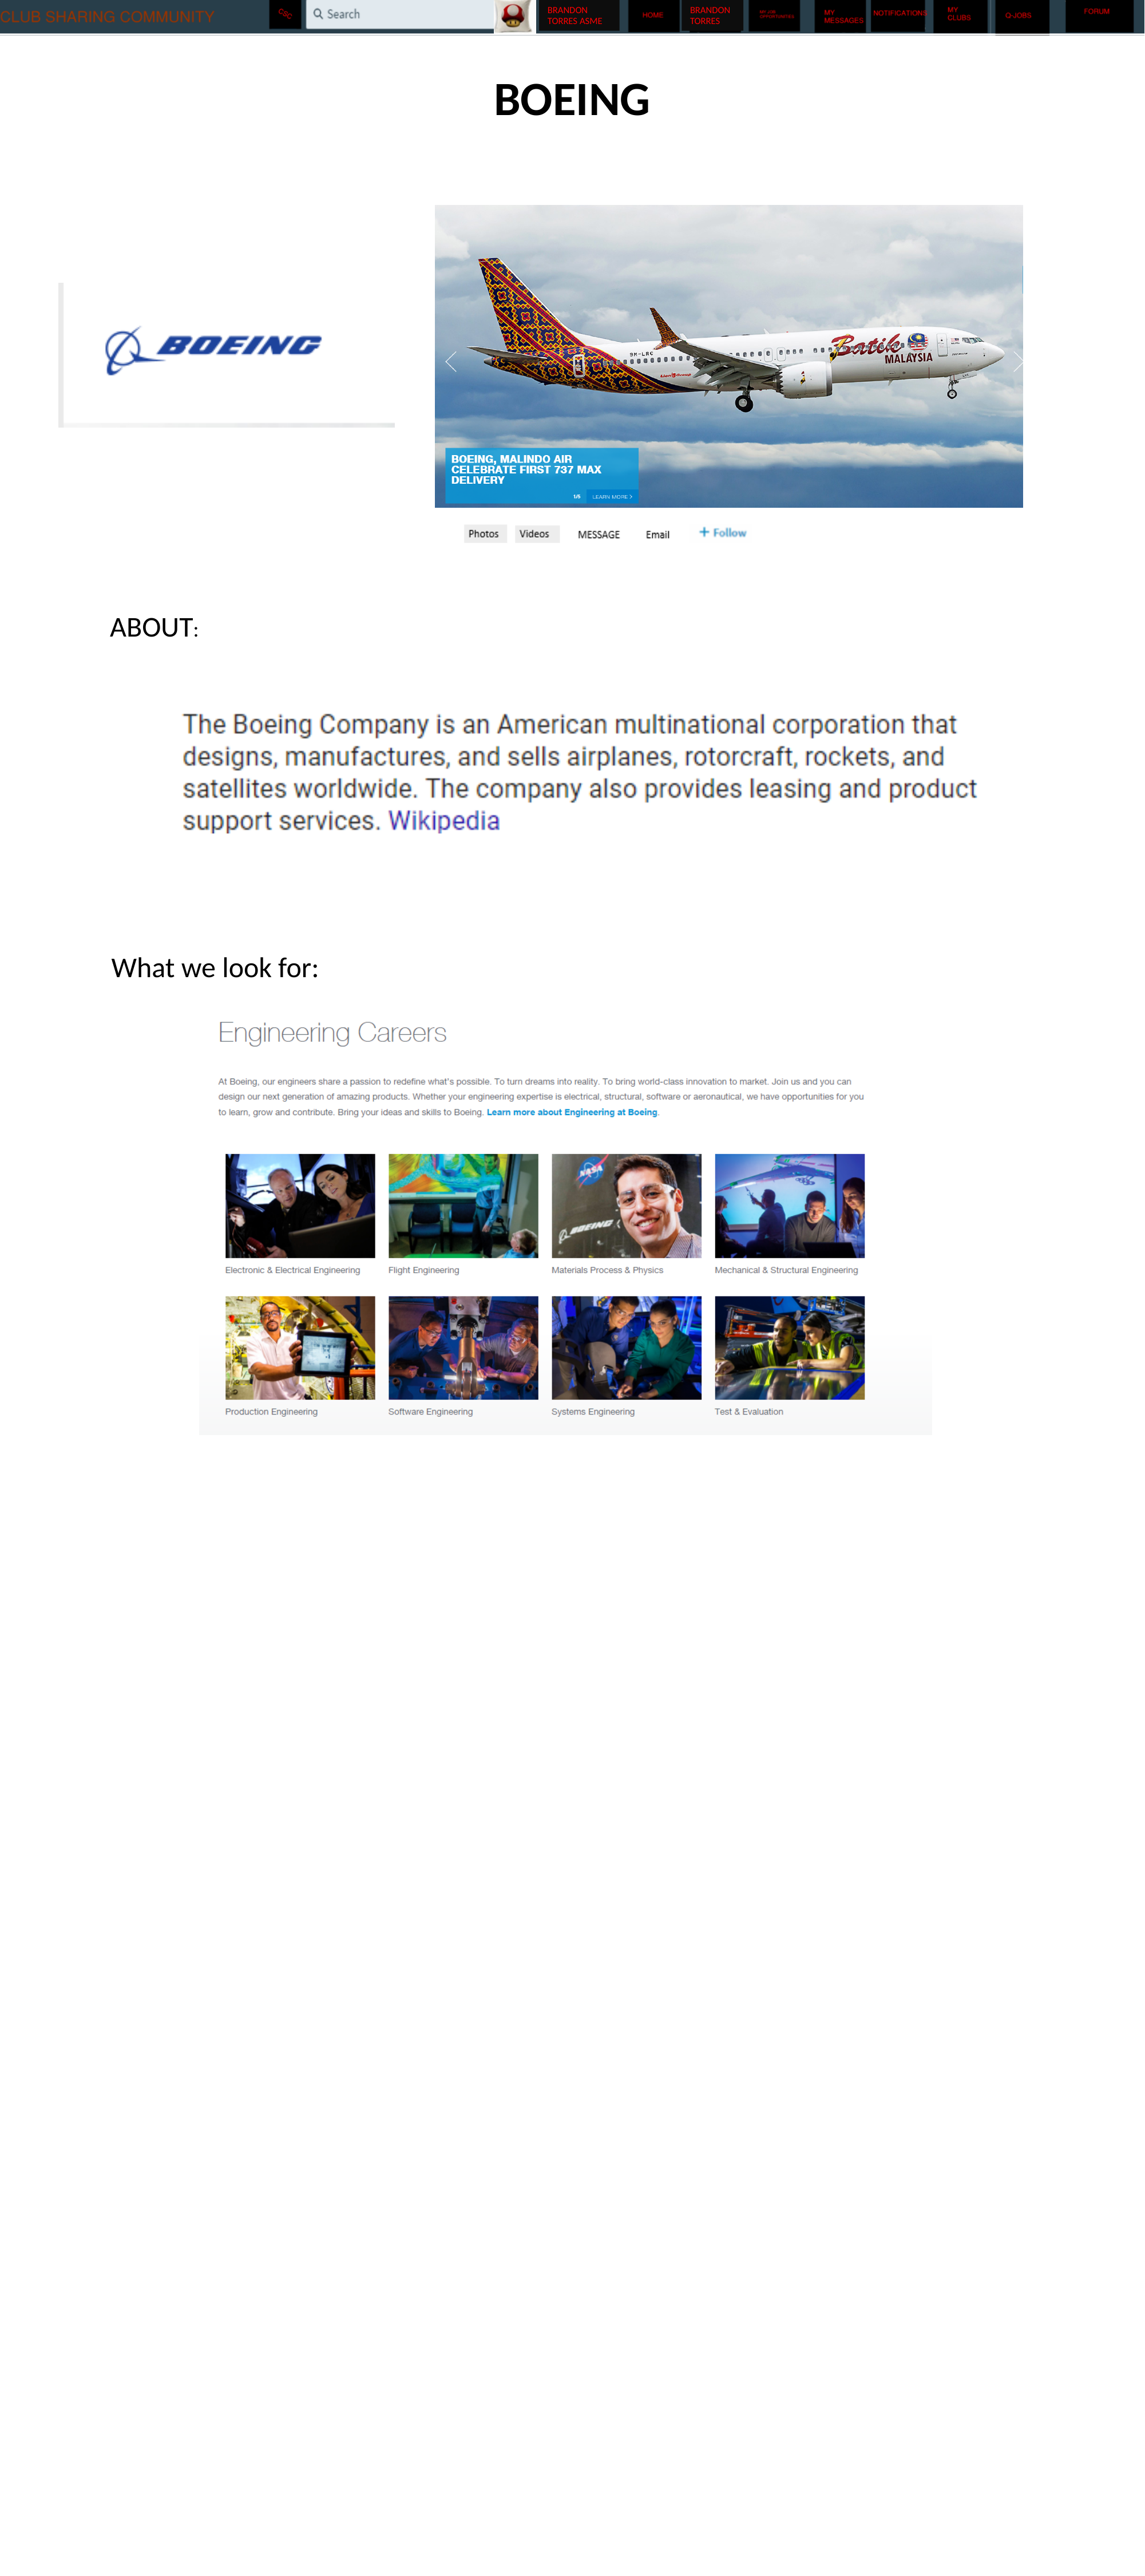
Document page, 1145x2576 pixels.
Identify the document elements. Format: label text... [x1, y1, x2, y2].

picture [435, 205, 1023, 508]
text_box BOEING [227, 63, 918, 129]
text_box ABOUT: [101, 604, 520, 647]
picture [199, 1006, 932, 1435]
picture [175, 694, 1001, 833]
picture [58, 283, 395, 428]
picture [0, 0, 1144, 37]
text_box What we look for: [102, 945, 521, 987]
picture [457, 524, 762, 547]
